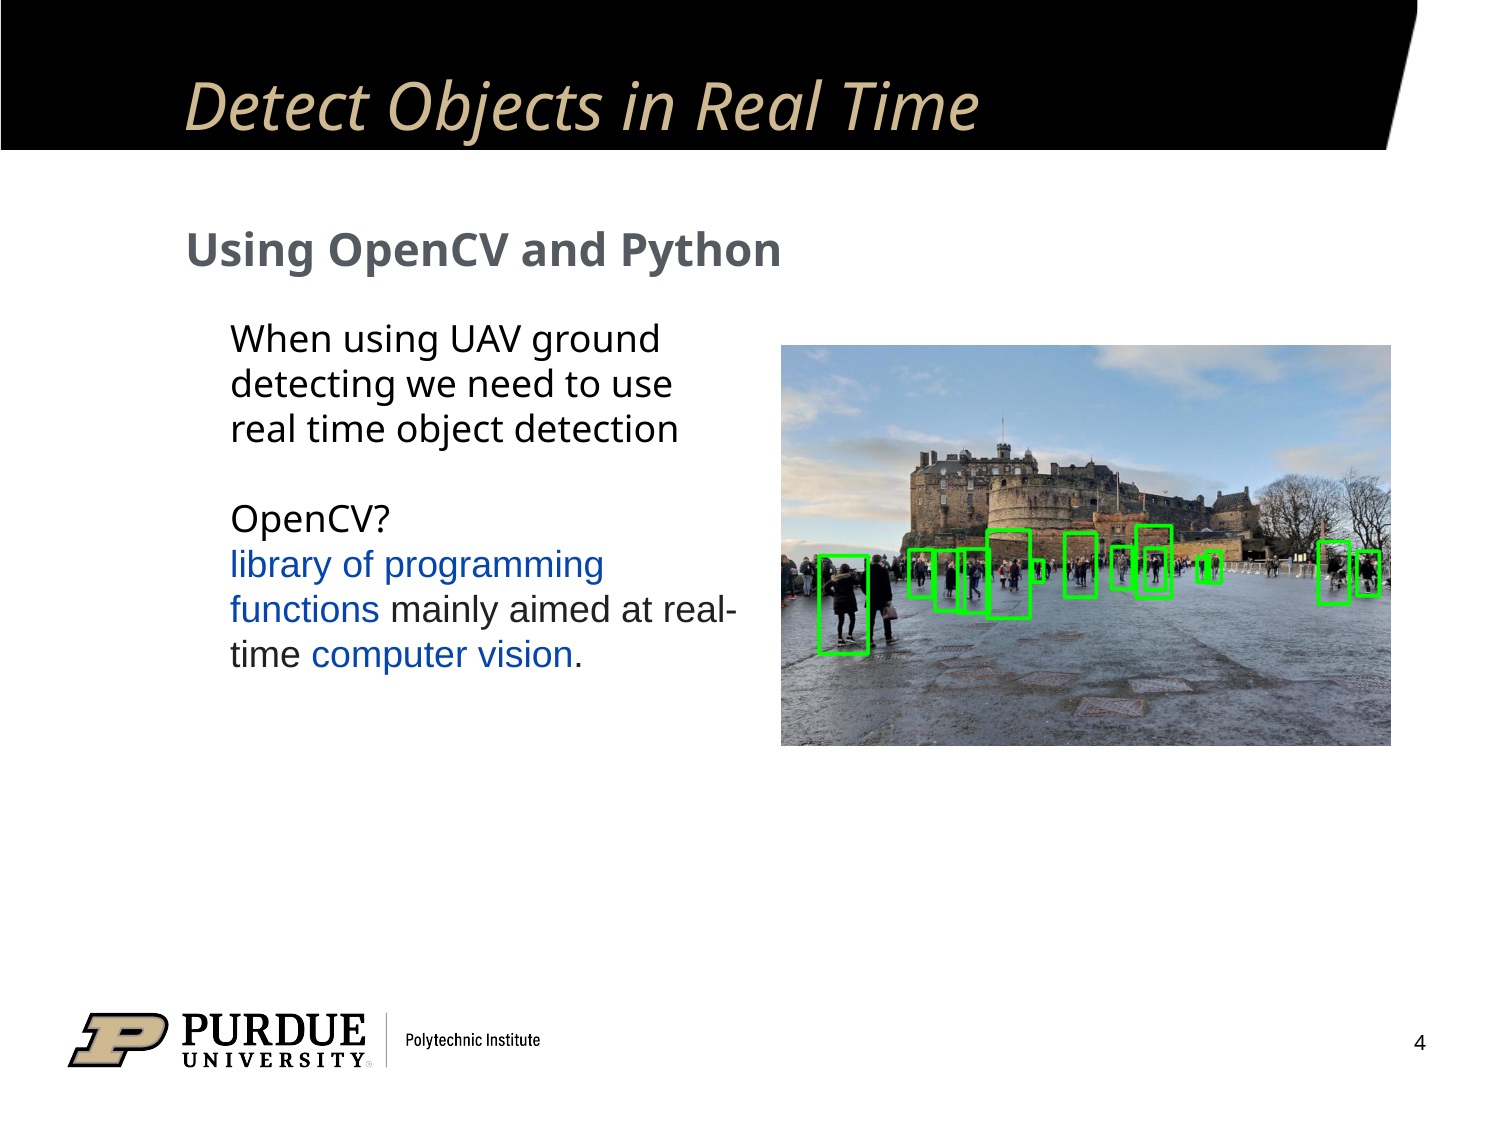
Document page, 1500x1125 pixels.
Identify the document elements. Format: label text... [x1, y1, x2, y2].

slide_number 4 [1390, 1013, 1451, 1074]
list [781, 345, 1391, 746]
subtitle Using OpenCV and Python [185, 220, 1320, 277]
title Detect Objects in Real Time [180, 70, 1322, 148]
picture [67, 1010, 634, 1071]
list When using UAV ground detecting we need to use real time object detection OpenCV? library of programming functions mainly aimed at real-time computer vision. [185, 314, 750, 875]
